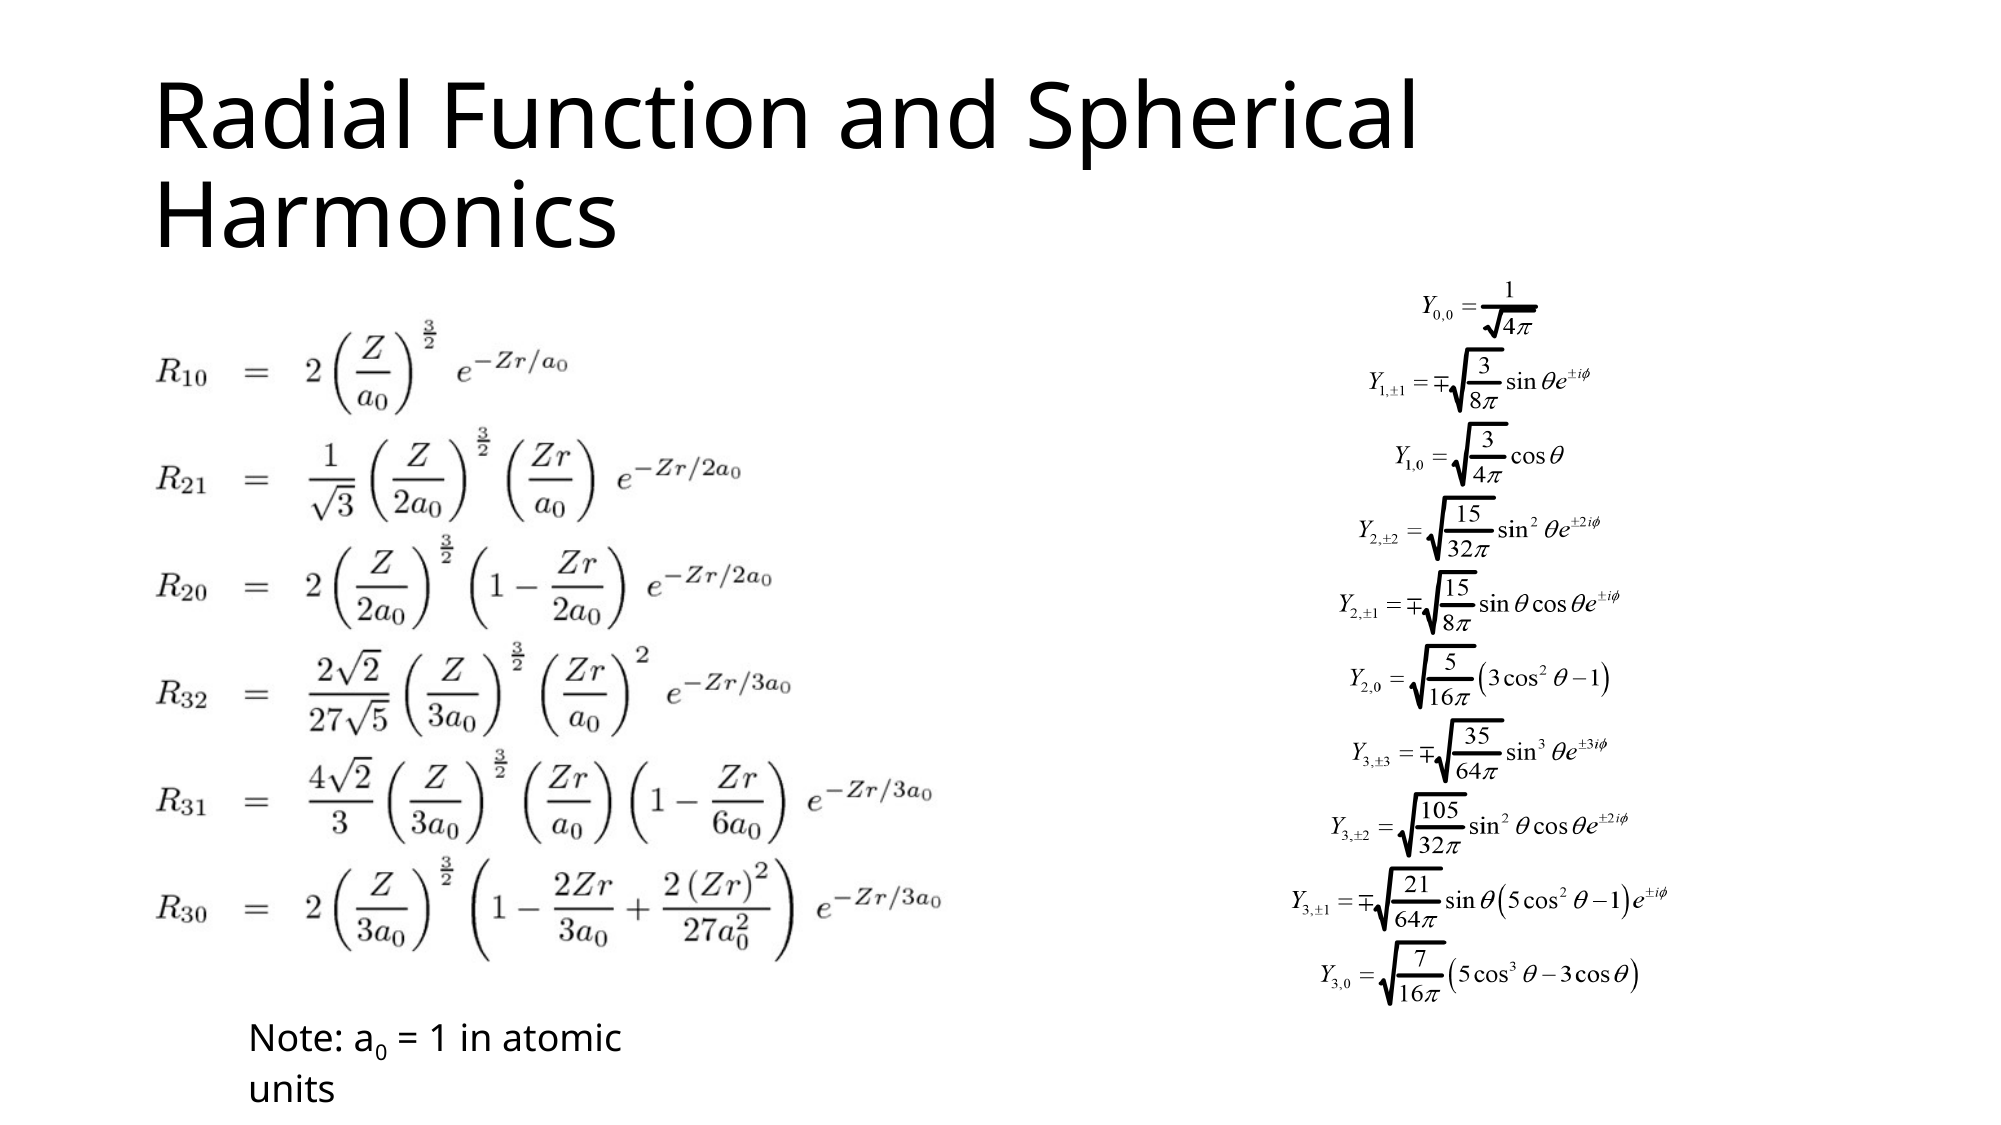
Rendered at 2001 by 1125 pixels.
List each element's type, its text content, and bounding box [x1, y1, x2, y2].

picture [1276, 276, 1680, 1007]
text_box Note: a0 = 1 in atomic units [233, 1006, 708, 1118]
picture [103, 289, 980, 988]
title Radial Function and Spherical Harmonics [137, 59, 1863, 278]
